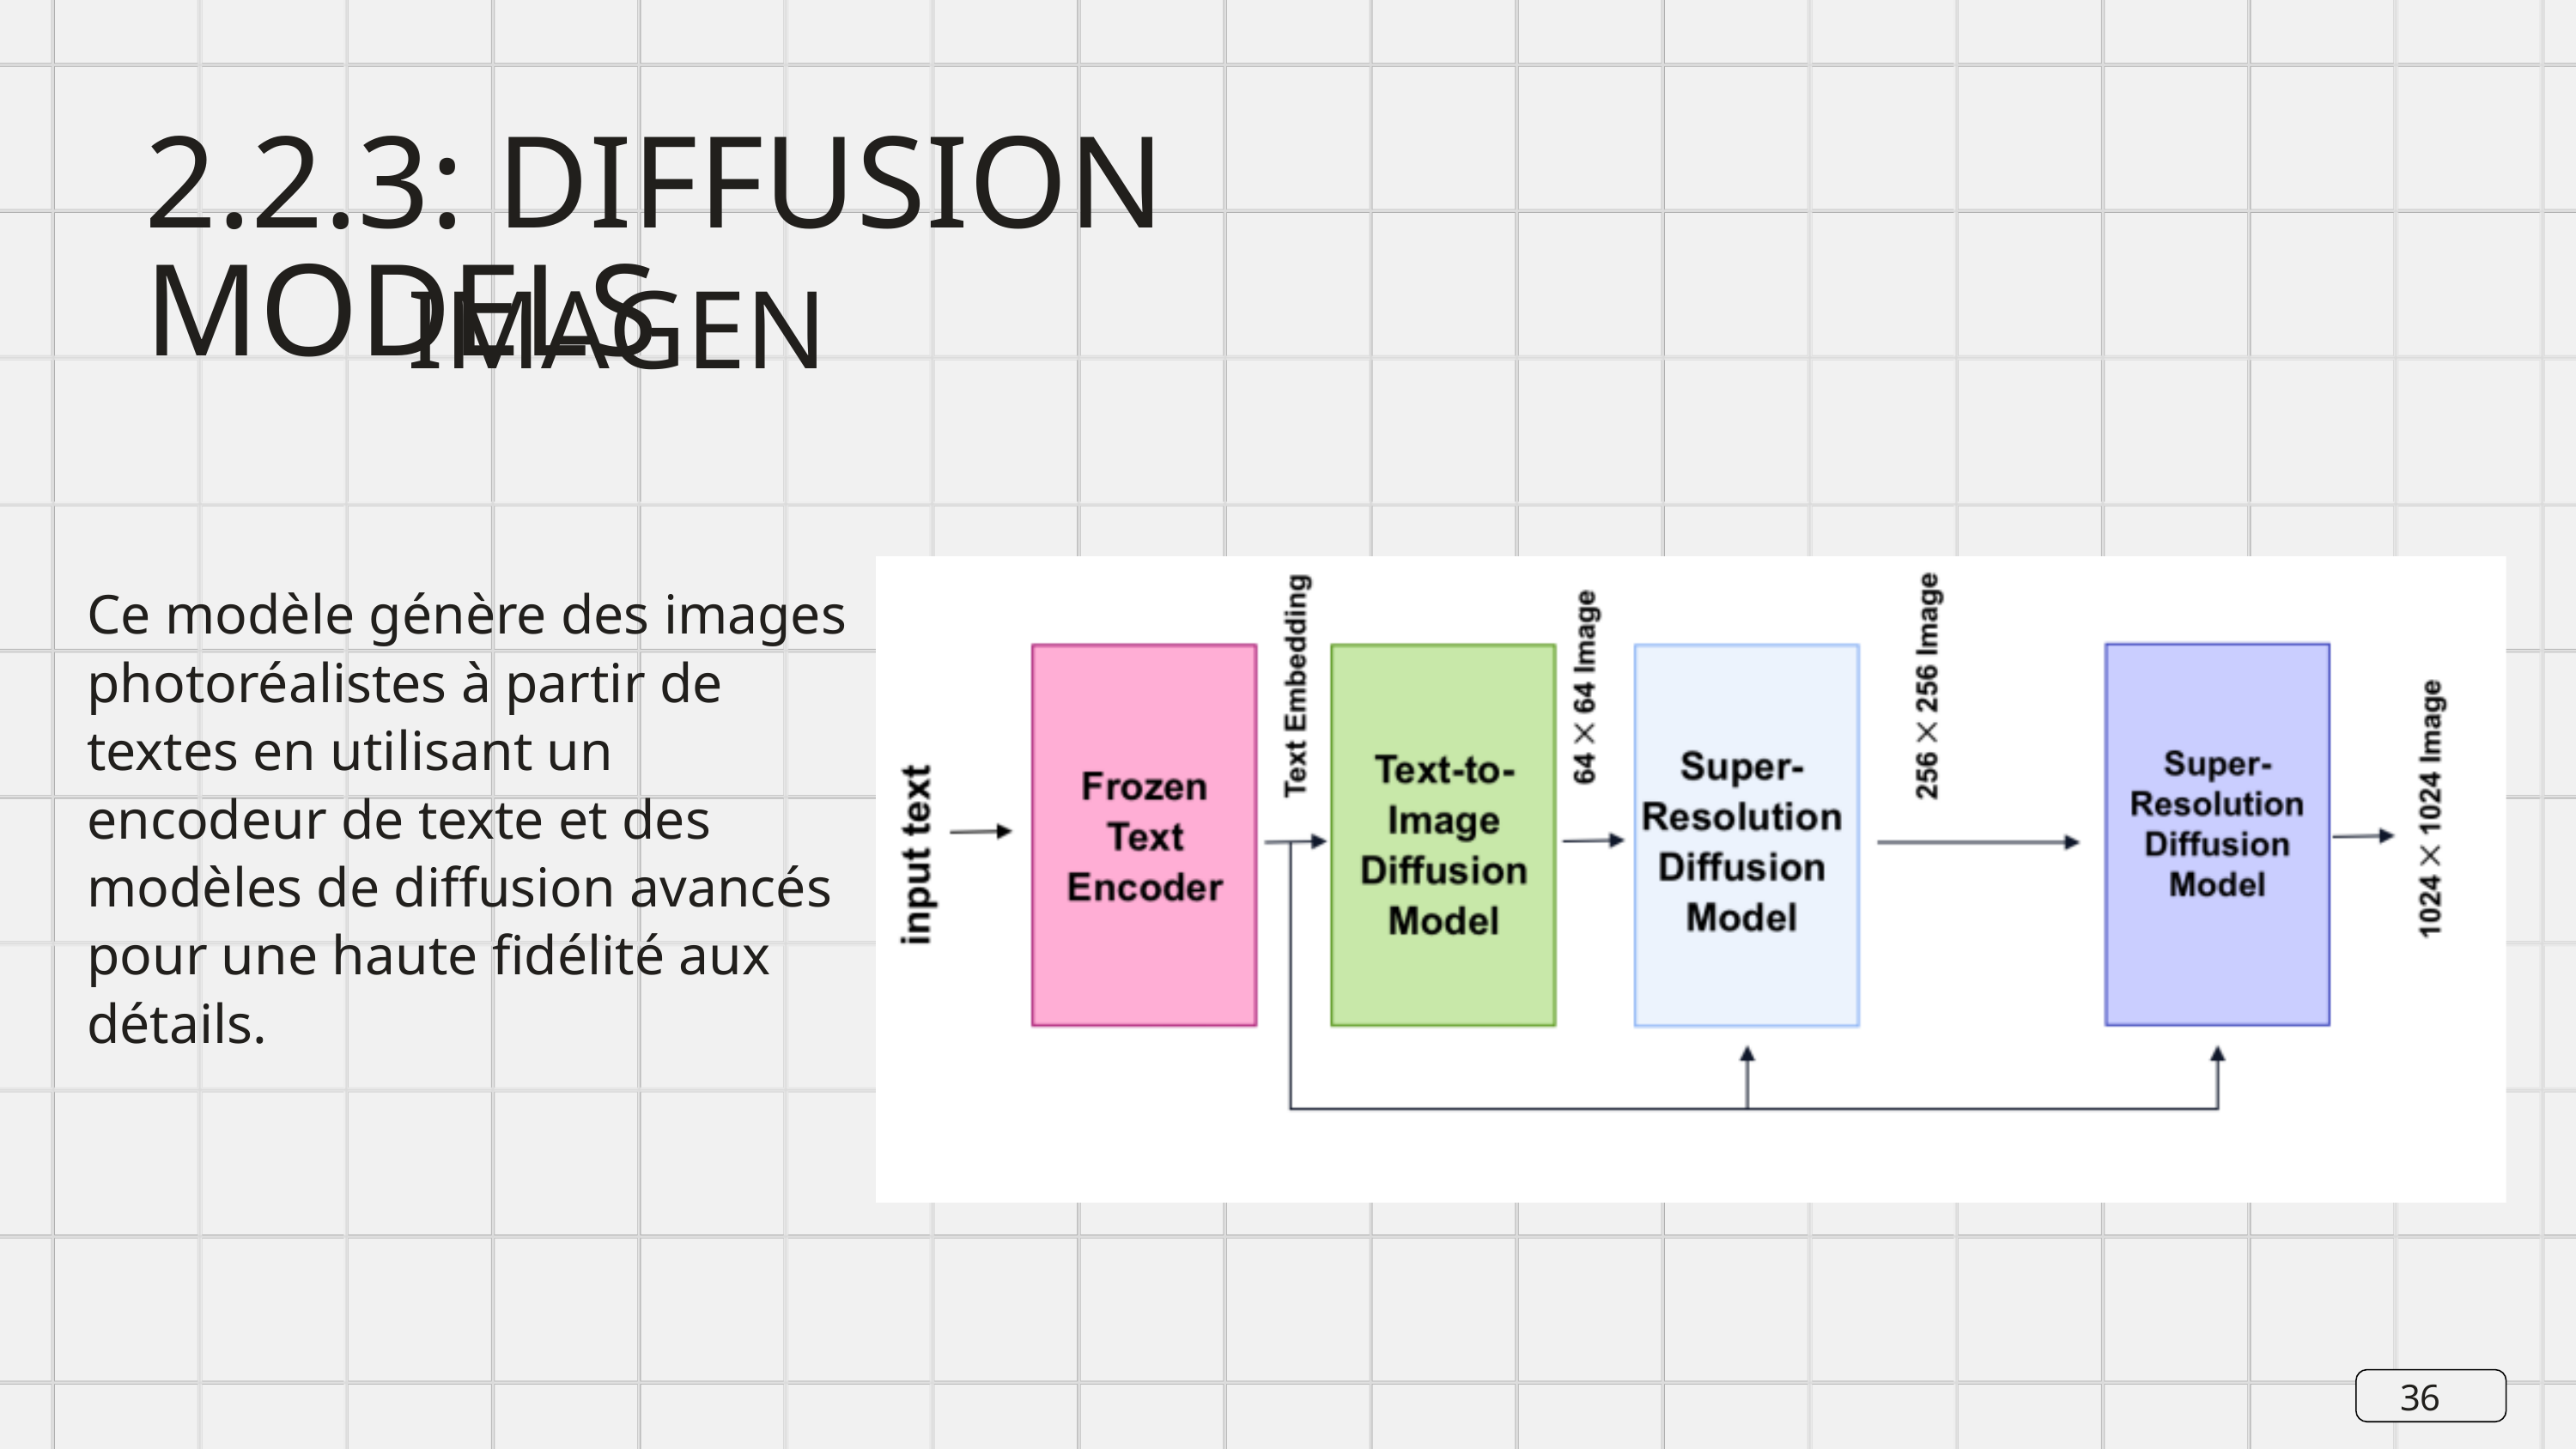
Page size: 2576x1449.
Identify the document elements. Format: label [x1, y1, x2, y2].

text_box [2355, 1369, 2506, 1422]
text_box [0, 0, 2576, 1449]
